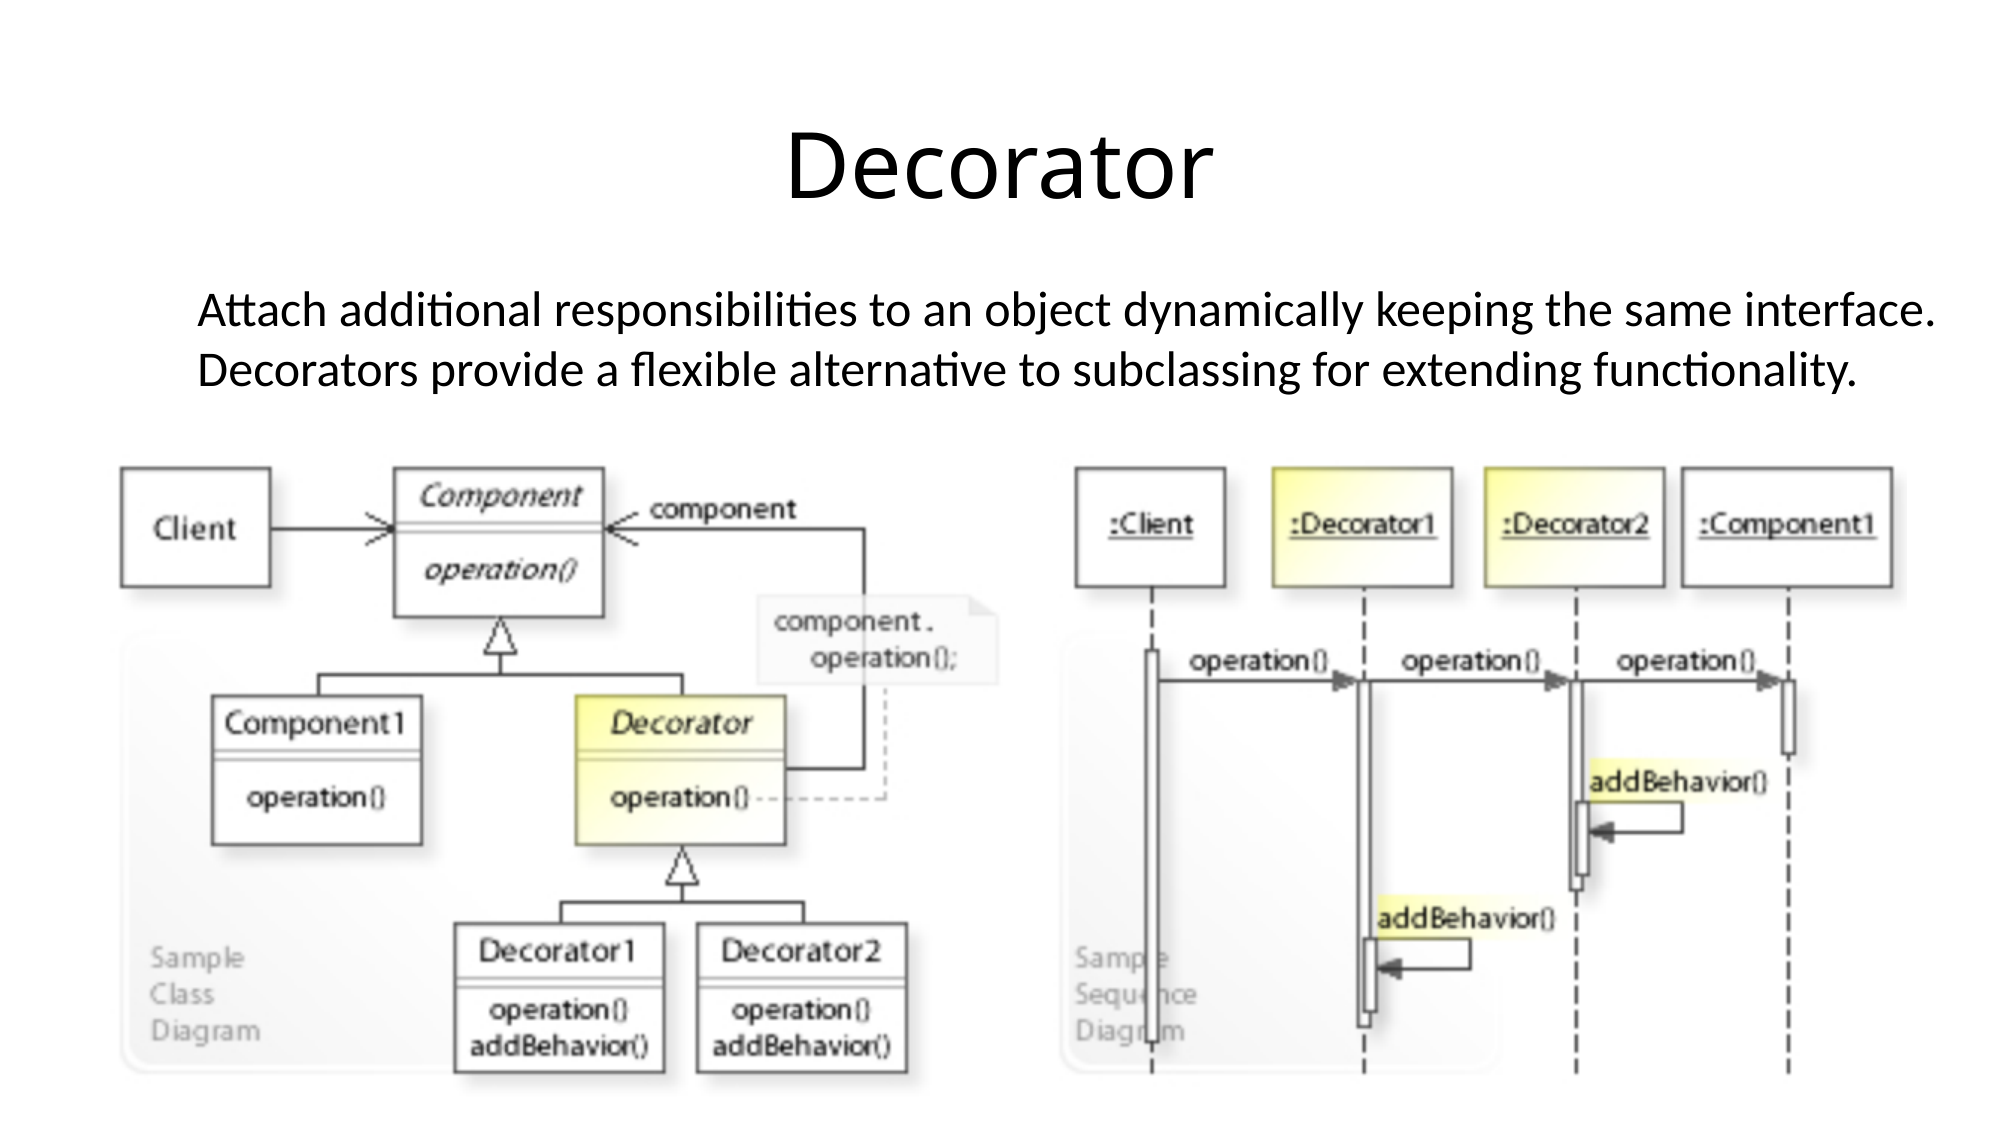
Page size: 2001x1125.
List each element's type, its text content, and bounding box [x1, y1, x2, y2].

picture [93, 417, 1907, 1115]
text_box Attach additional responsibilities to an object dynamically keeping the same interface. Decorators provide a flexible alternative to subclassing for extending functionality. [182, 268, 1964, 404]
title Decorator [137, 59, 1863, 278]
